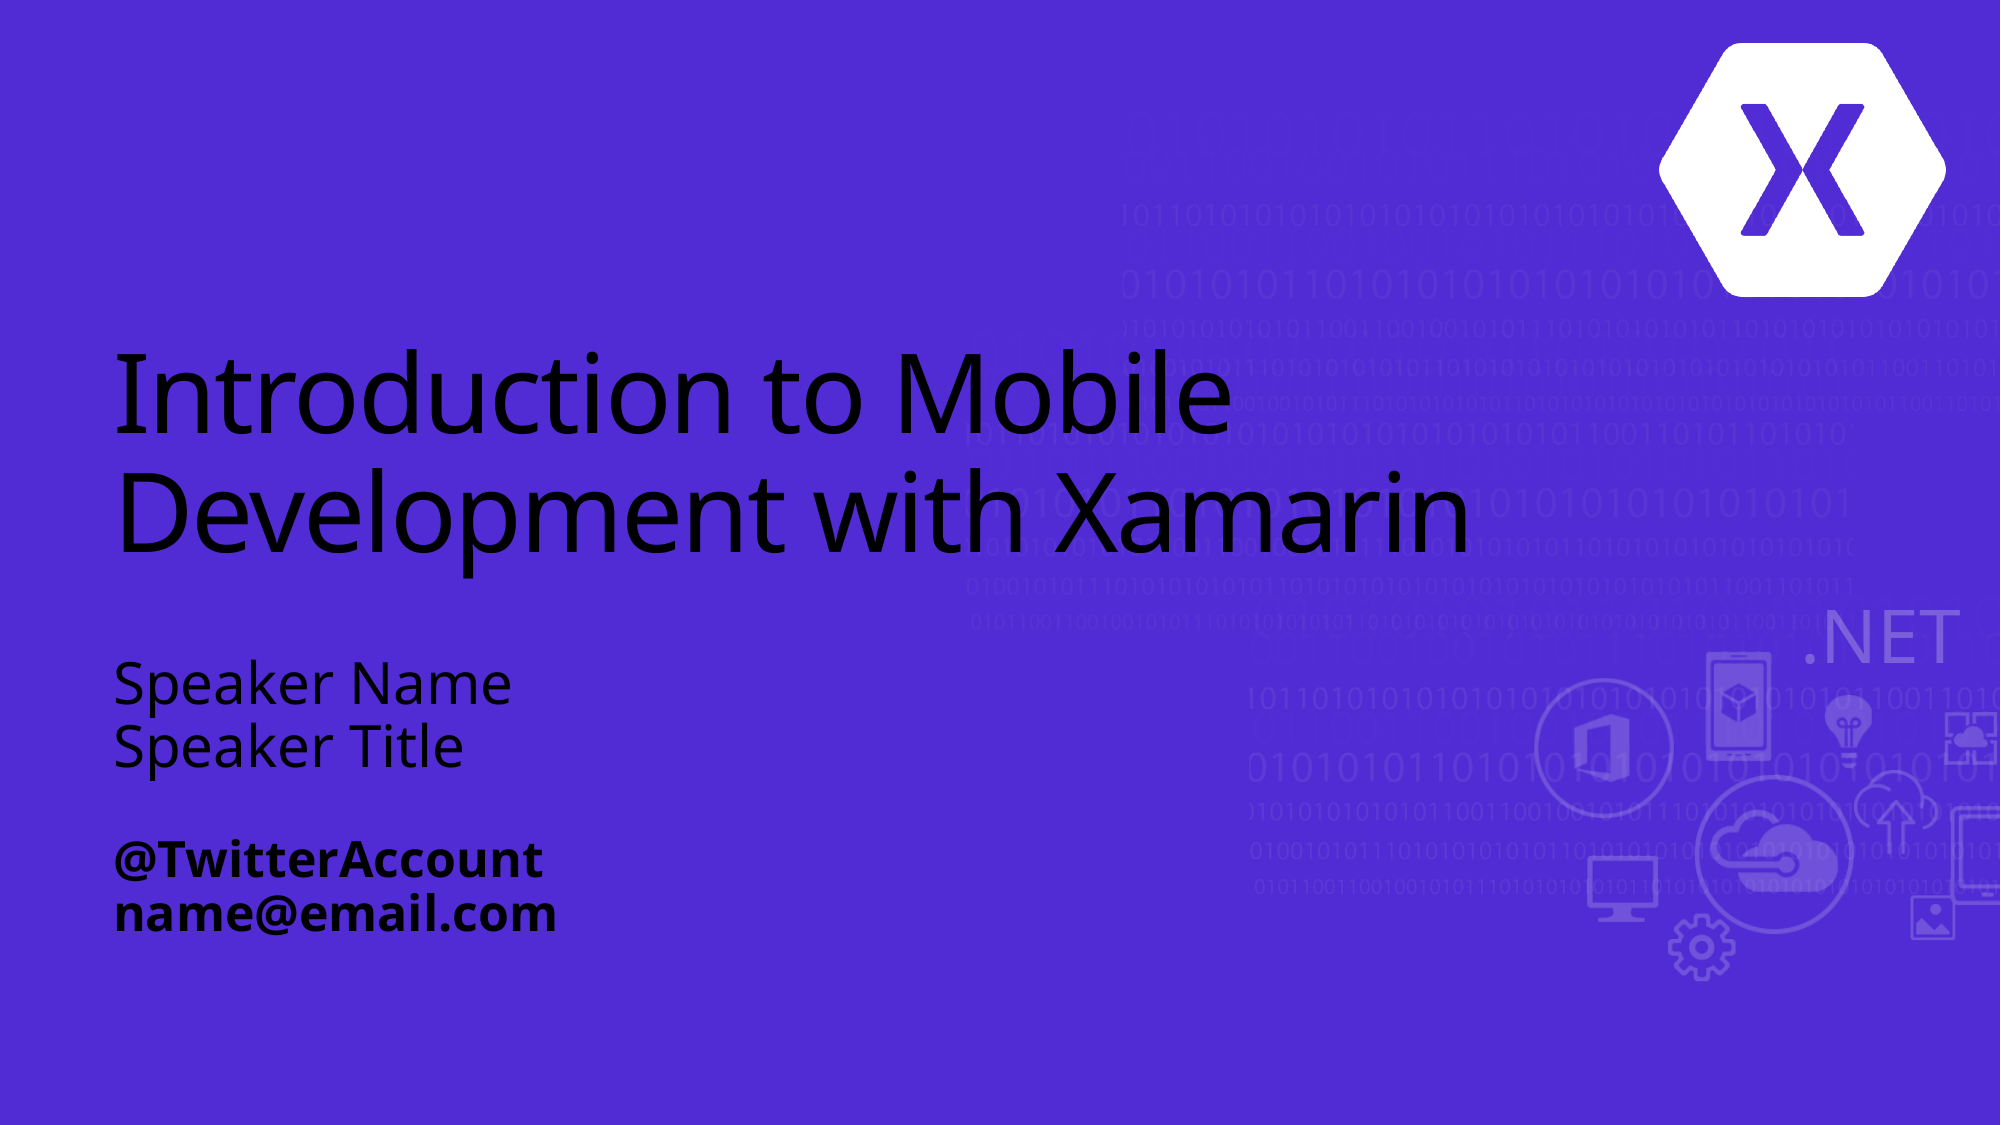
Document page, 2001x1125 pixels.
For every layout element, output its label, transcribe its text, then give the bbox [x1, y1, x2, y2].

list Speaker Name Speaker Title @TwitterAccount name@email.com [89, 636, 1800, 931]
picture [1571, 0, 2000, 398]
title Introduction to Mobile Development with Xamarin [89, 323, 1606, 618]
